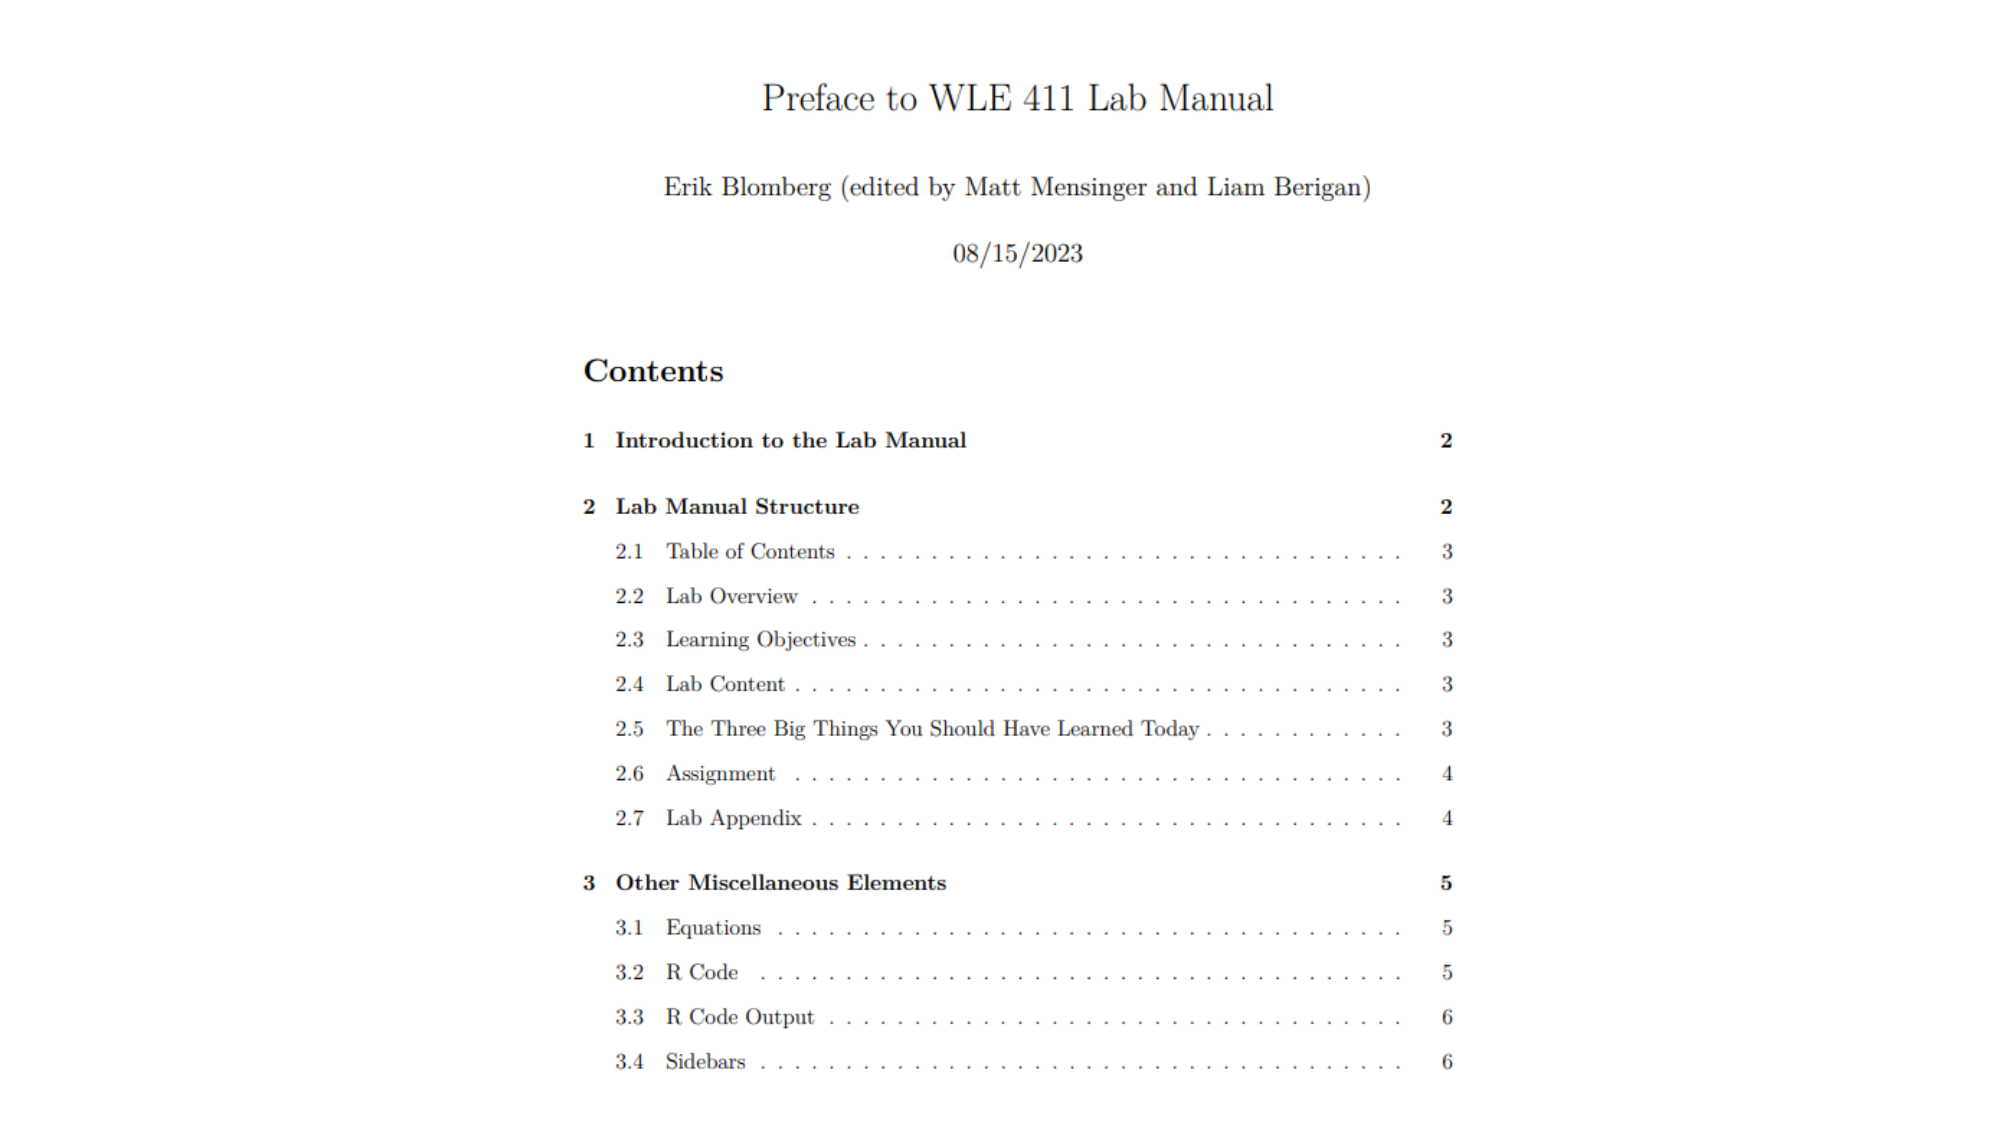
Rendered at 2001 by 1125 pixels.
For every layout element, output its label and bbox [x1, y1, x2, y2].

picture [519, 6, 1559, 1125]
